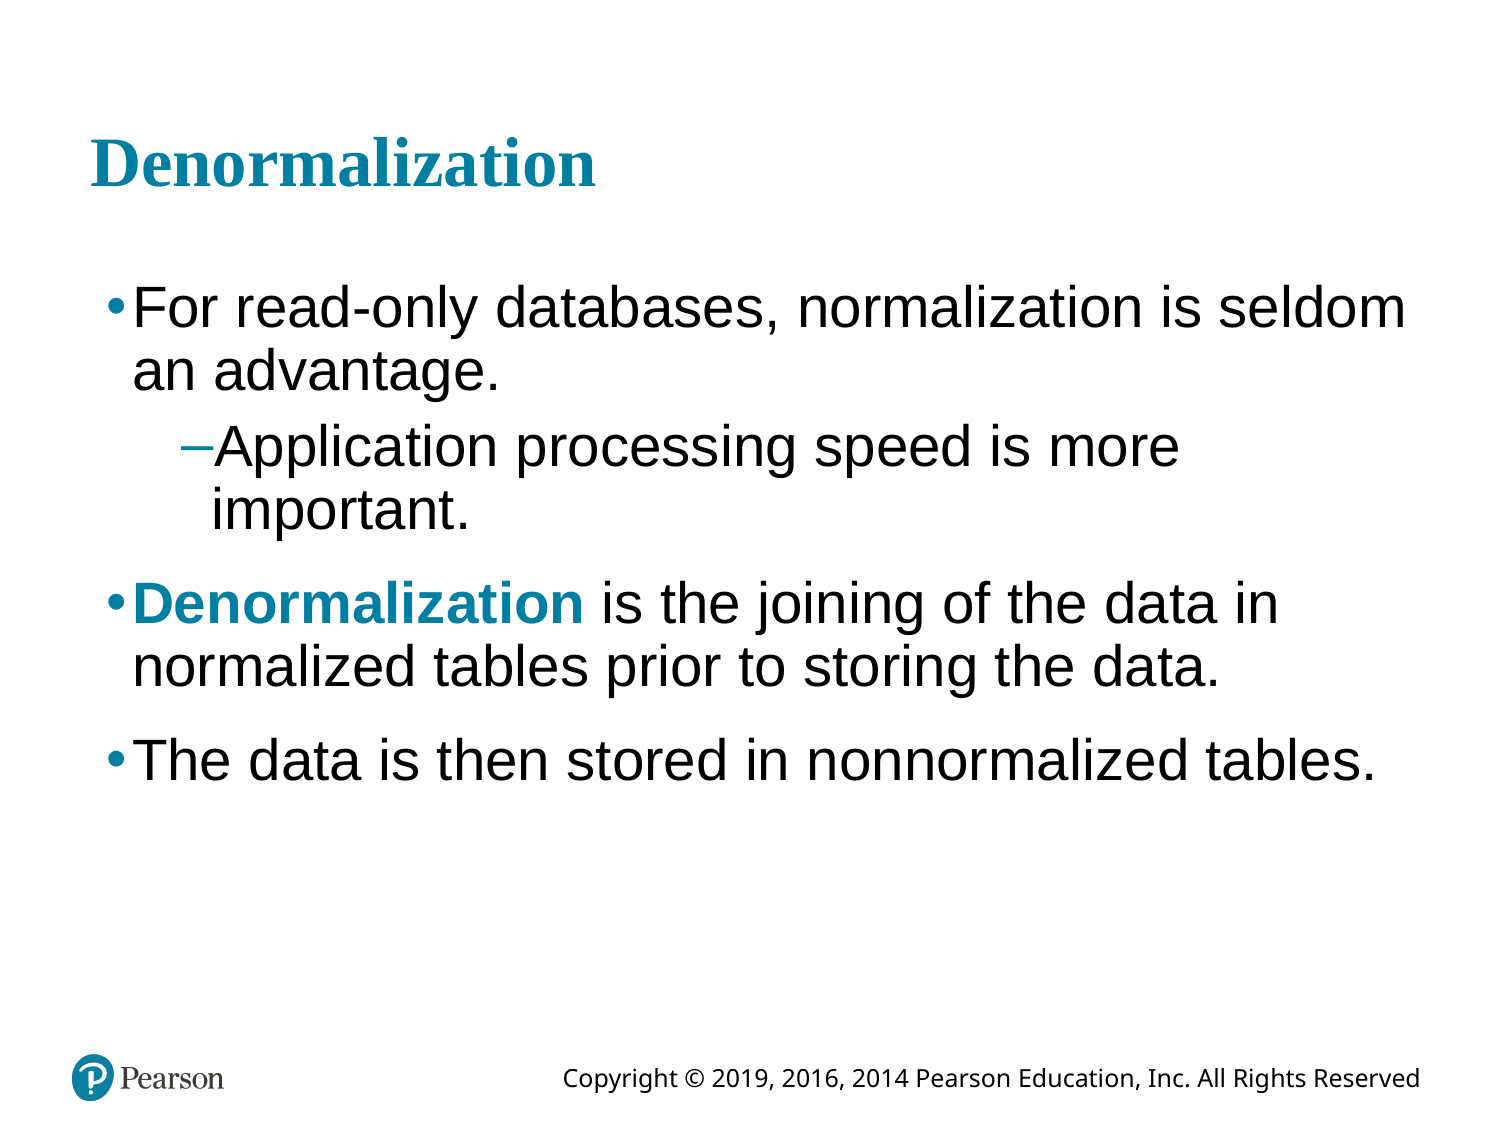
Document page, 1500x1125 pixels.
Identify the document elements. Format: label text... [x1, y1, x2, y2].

picture [80, 1063, 106, 1088]
title Denormalization [75, 35, 1425, 216]
picture [72, 1087, 83, 1101]
picture [72, 1054, 88, 1070]
list For read-only databases, normalization is seldom an advantage. Application processing speed is more important. Denormalization is the joining of the data in normalized tables prior to storing the data. The data is then stored in nonnormalized tables. [75, 262, 1425, 1005]
picture [98, 1054, 224, 1101]
